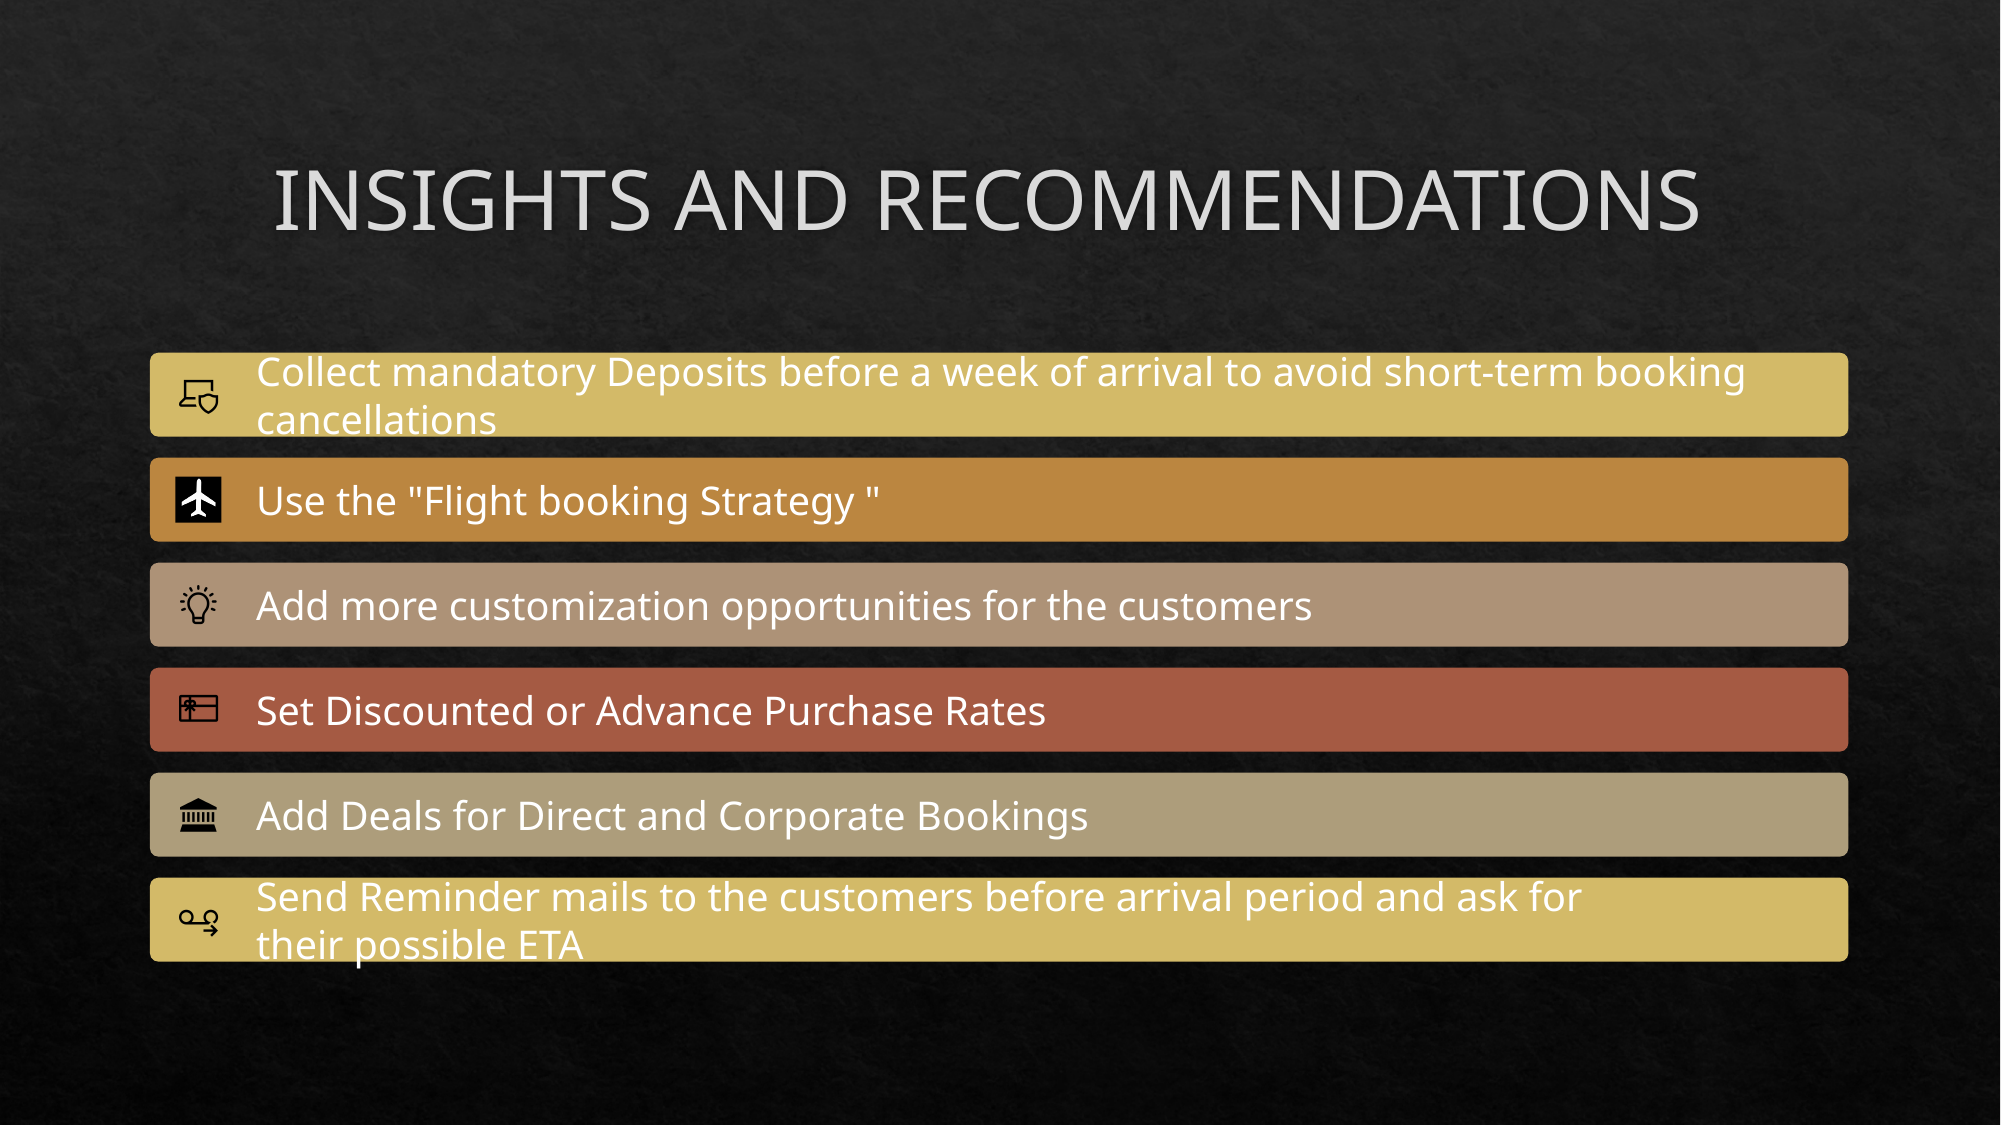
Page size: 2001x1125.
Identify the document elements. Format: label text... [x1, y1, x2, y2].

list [149, 352, 1849, 963]
picture [174, 475, 223, 520]
title INSIGHTS AND RECOMMENDATIONS [149, 99, 1849, 307]
